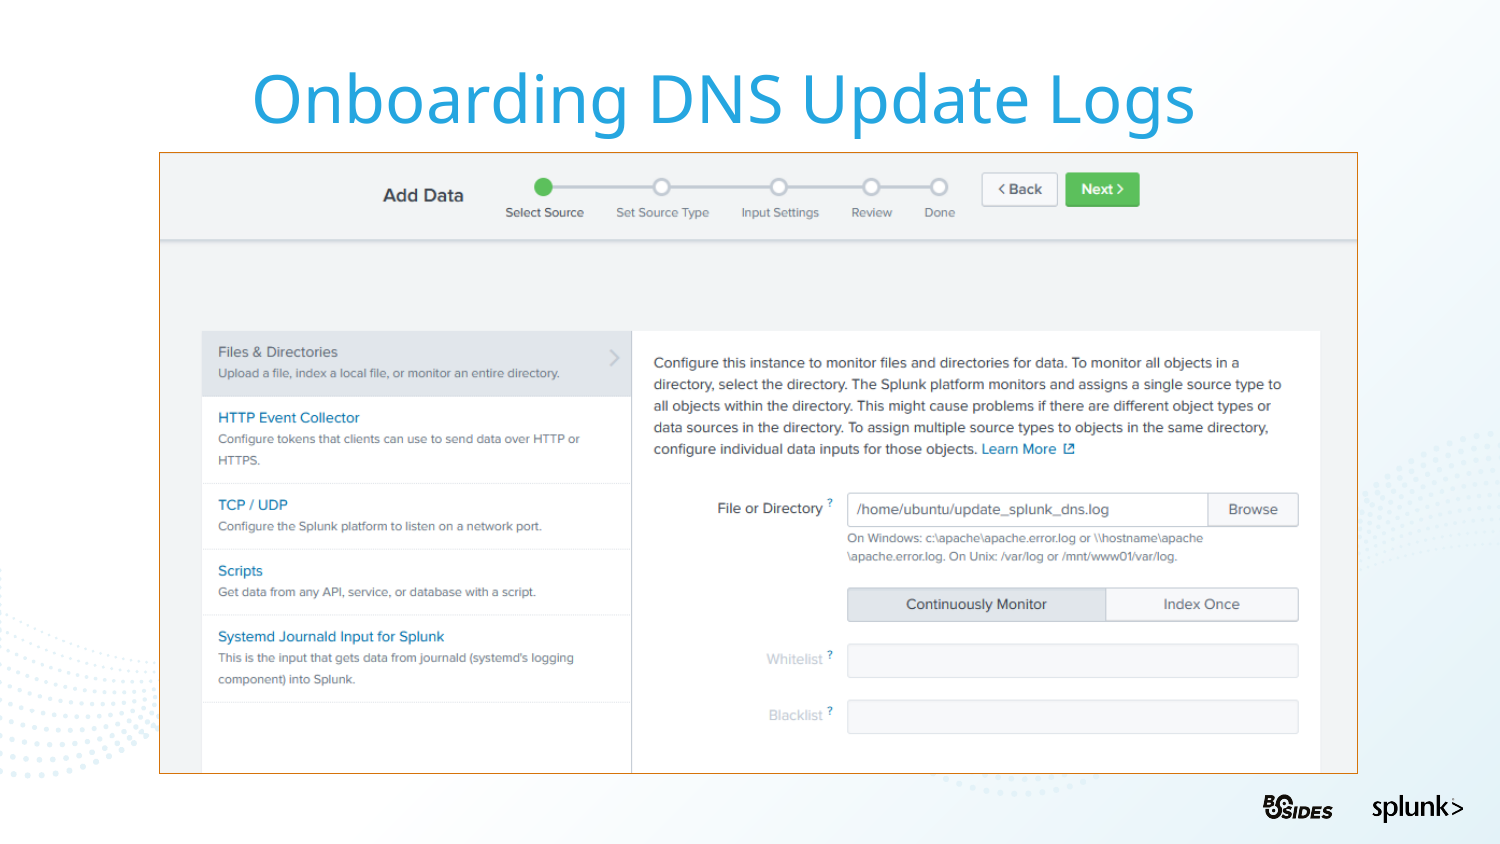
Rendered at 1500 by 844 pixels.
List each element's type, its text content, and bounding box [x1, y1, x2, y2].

picture [1254, 794, 1463, 823]
picture [158, 152, 1359, 774]
text_box Onboarding DNS Update Logs [251, 37, 1290, 138]
